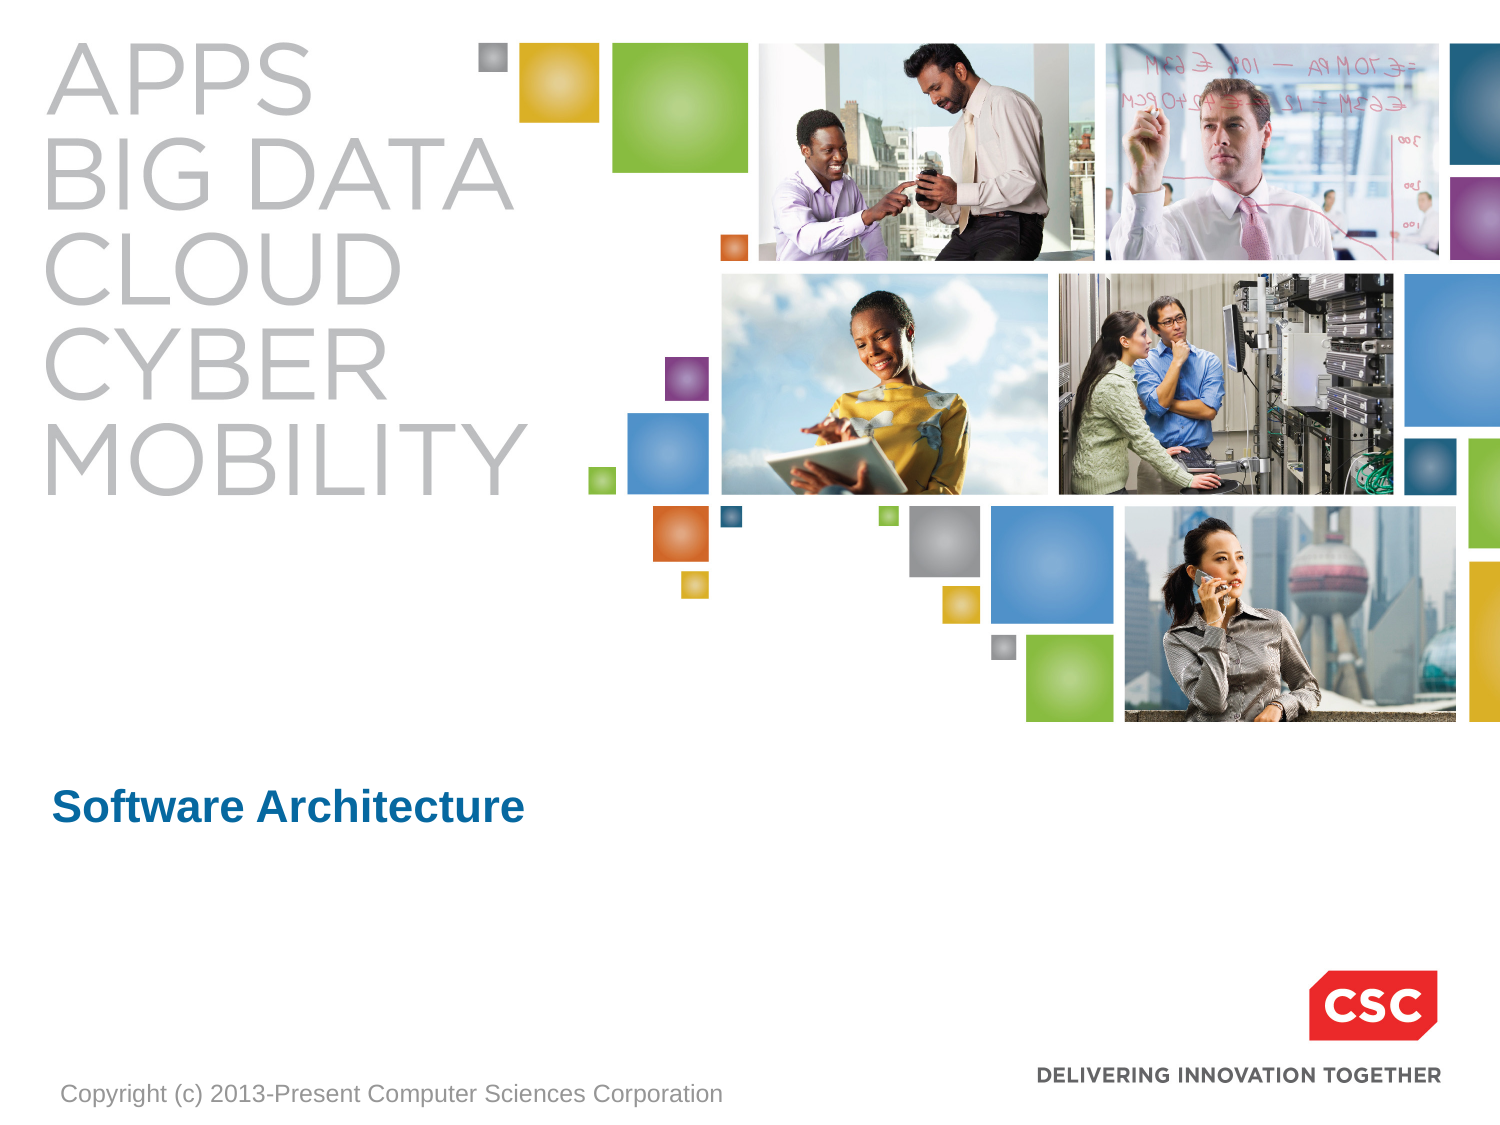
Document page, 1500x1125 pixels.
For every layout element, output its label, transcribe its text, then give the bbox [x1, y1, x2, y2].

picture [0, 0, 1500, 1125]
title Software Architecture [51, 782, 853, 887]
